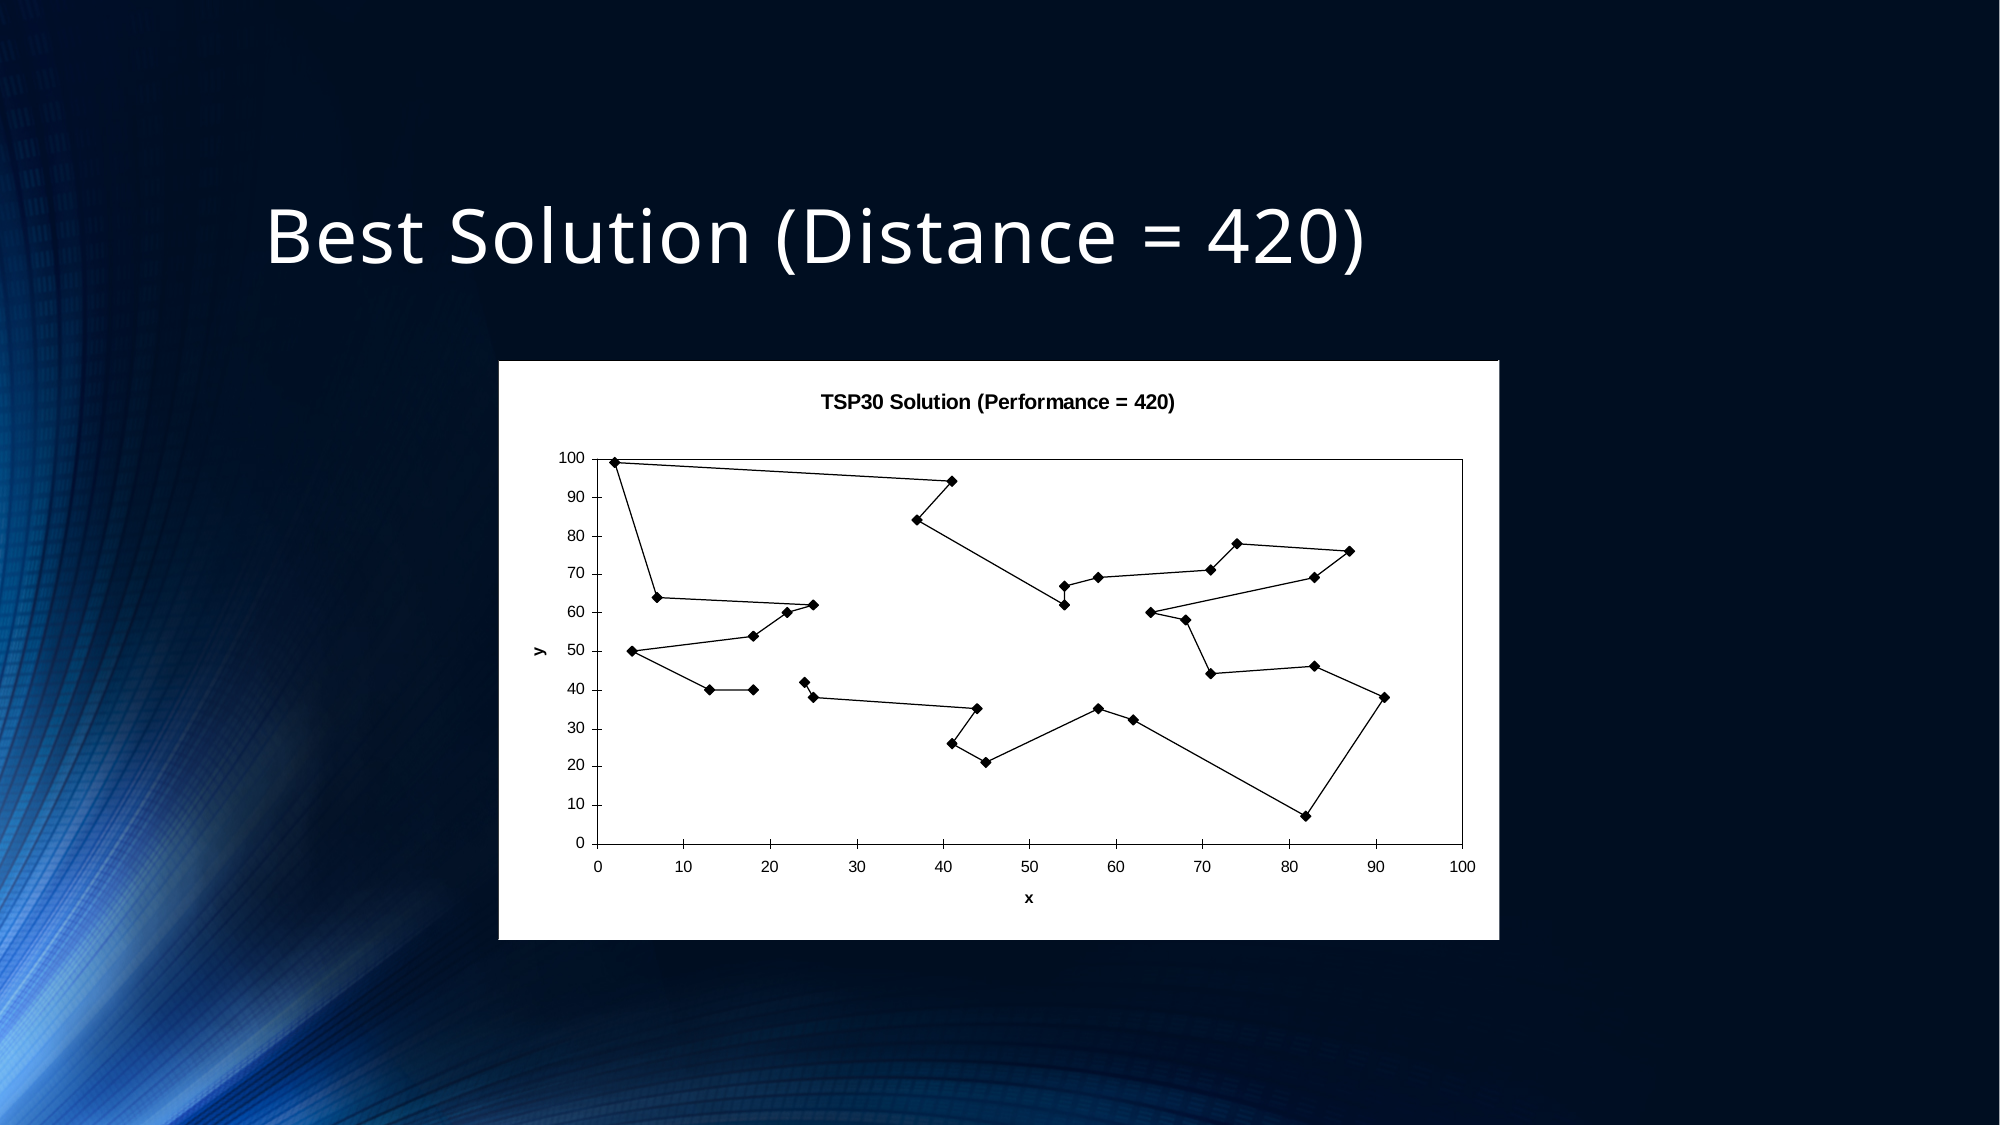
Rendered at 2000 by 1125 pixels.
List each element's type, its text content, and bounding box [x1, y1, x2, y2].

picture [0, 0, 2000, 1125]
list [498, 359, 1500, 940]
title Best Solution (Distance = 420) [249, 62, 1750, 288]
